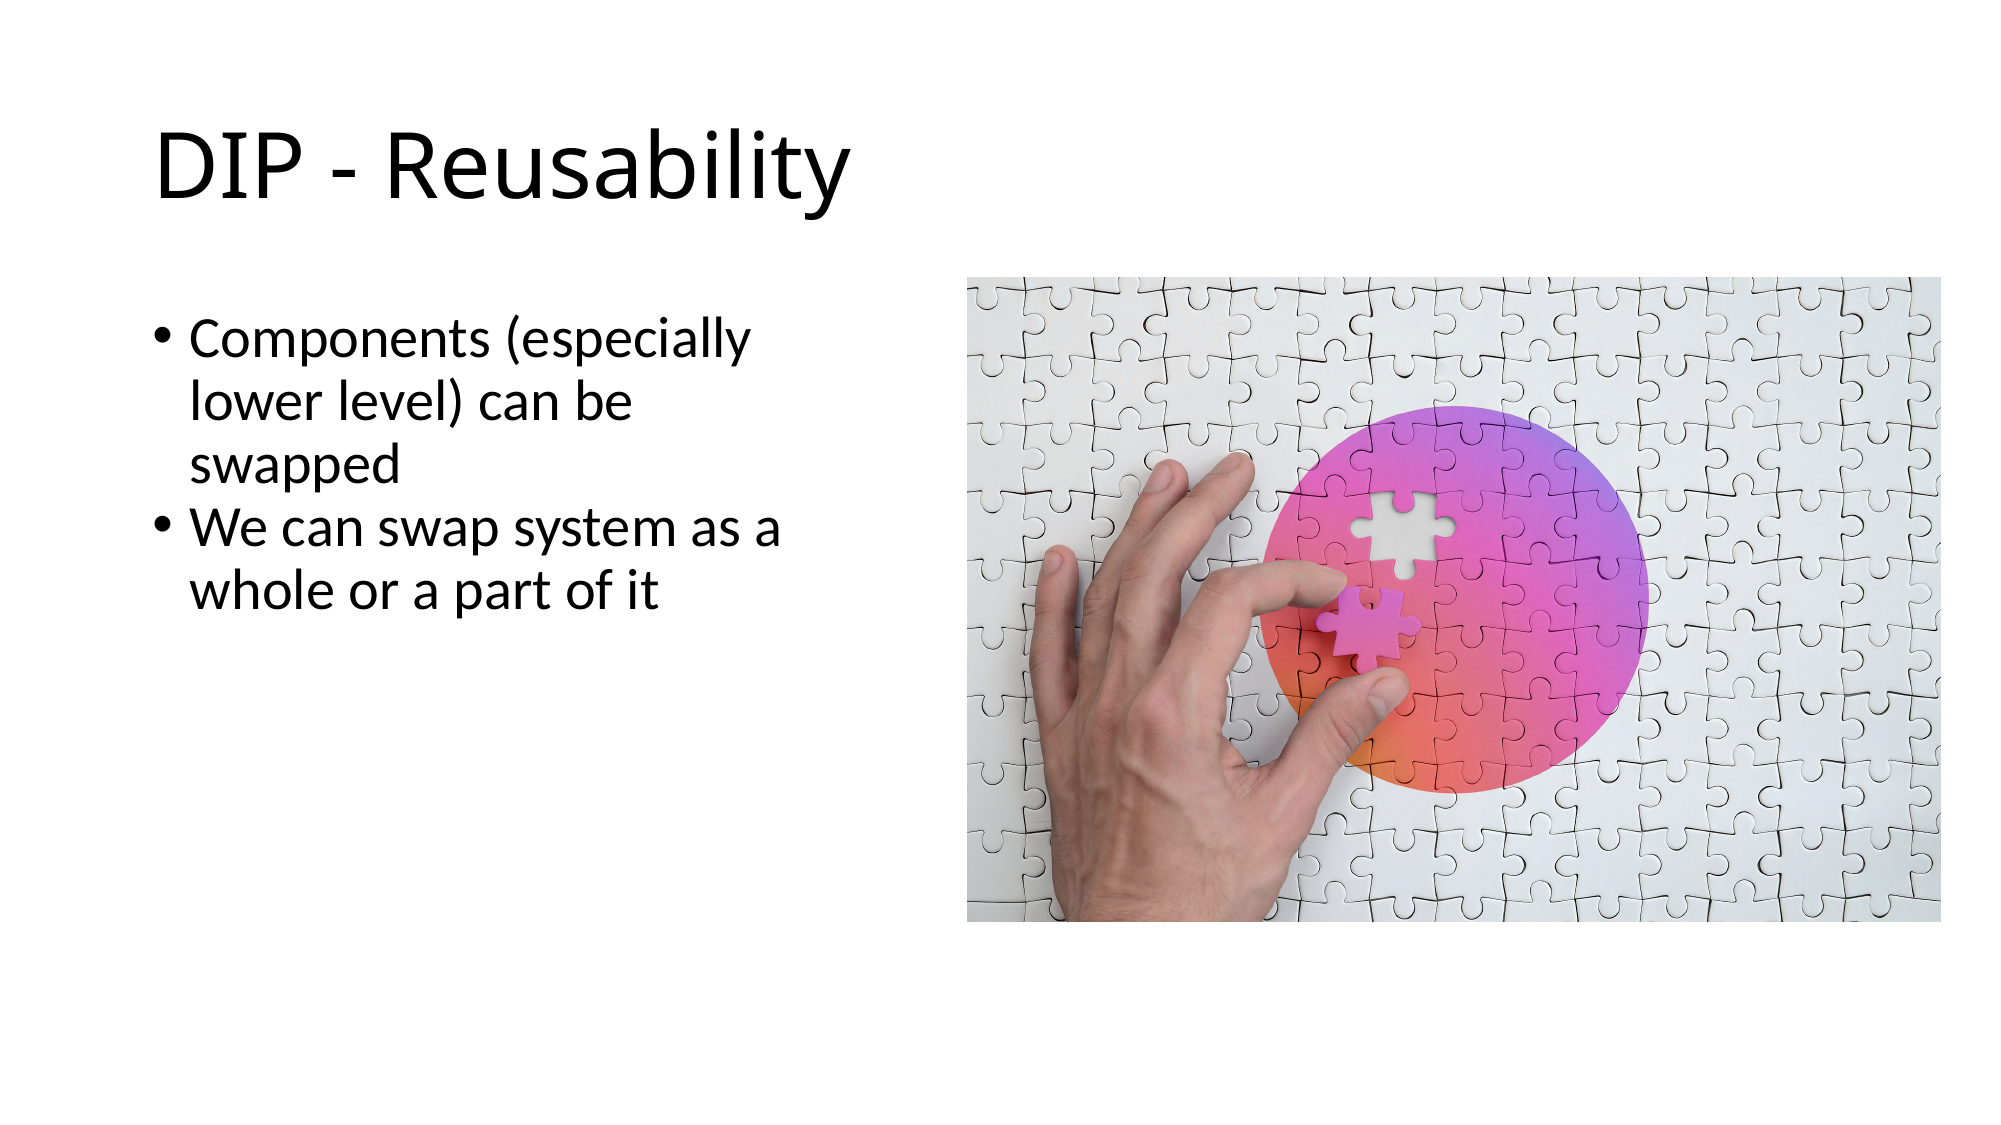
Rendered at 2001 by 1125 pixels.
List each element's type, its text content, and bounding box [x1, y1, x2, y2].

title DIP - Reusability [137, 59, 1863, 278]
picture [967, 277, 1941, 922]
list Components (especially lower level) can be swapped We can swap system as a whole or a part of it [137, 299, 843, 1014]
